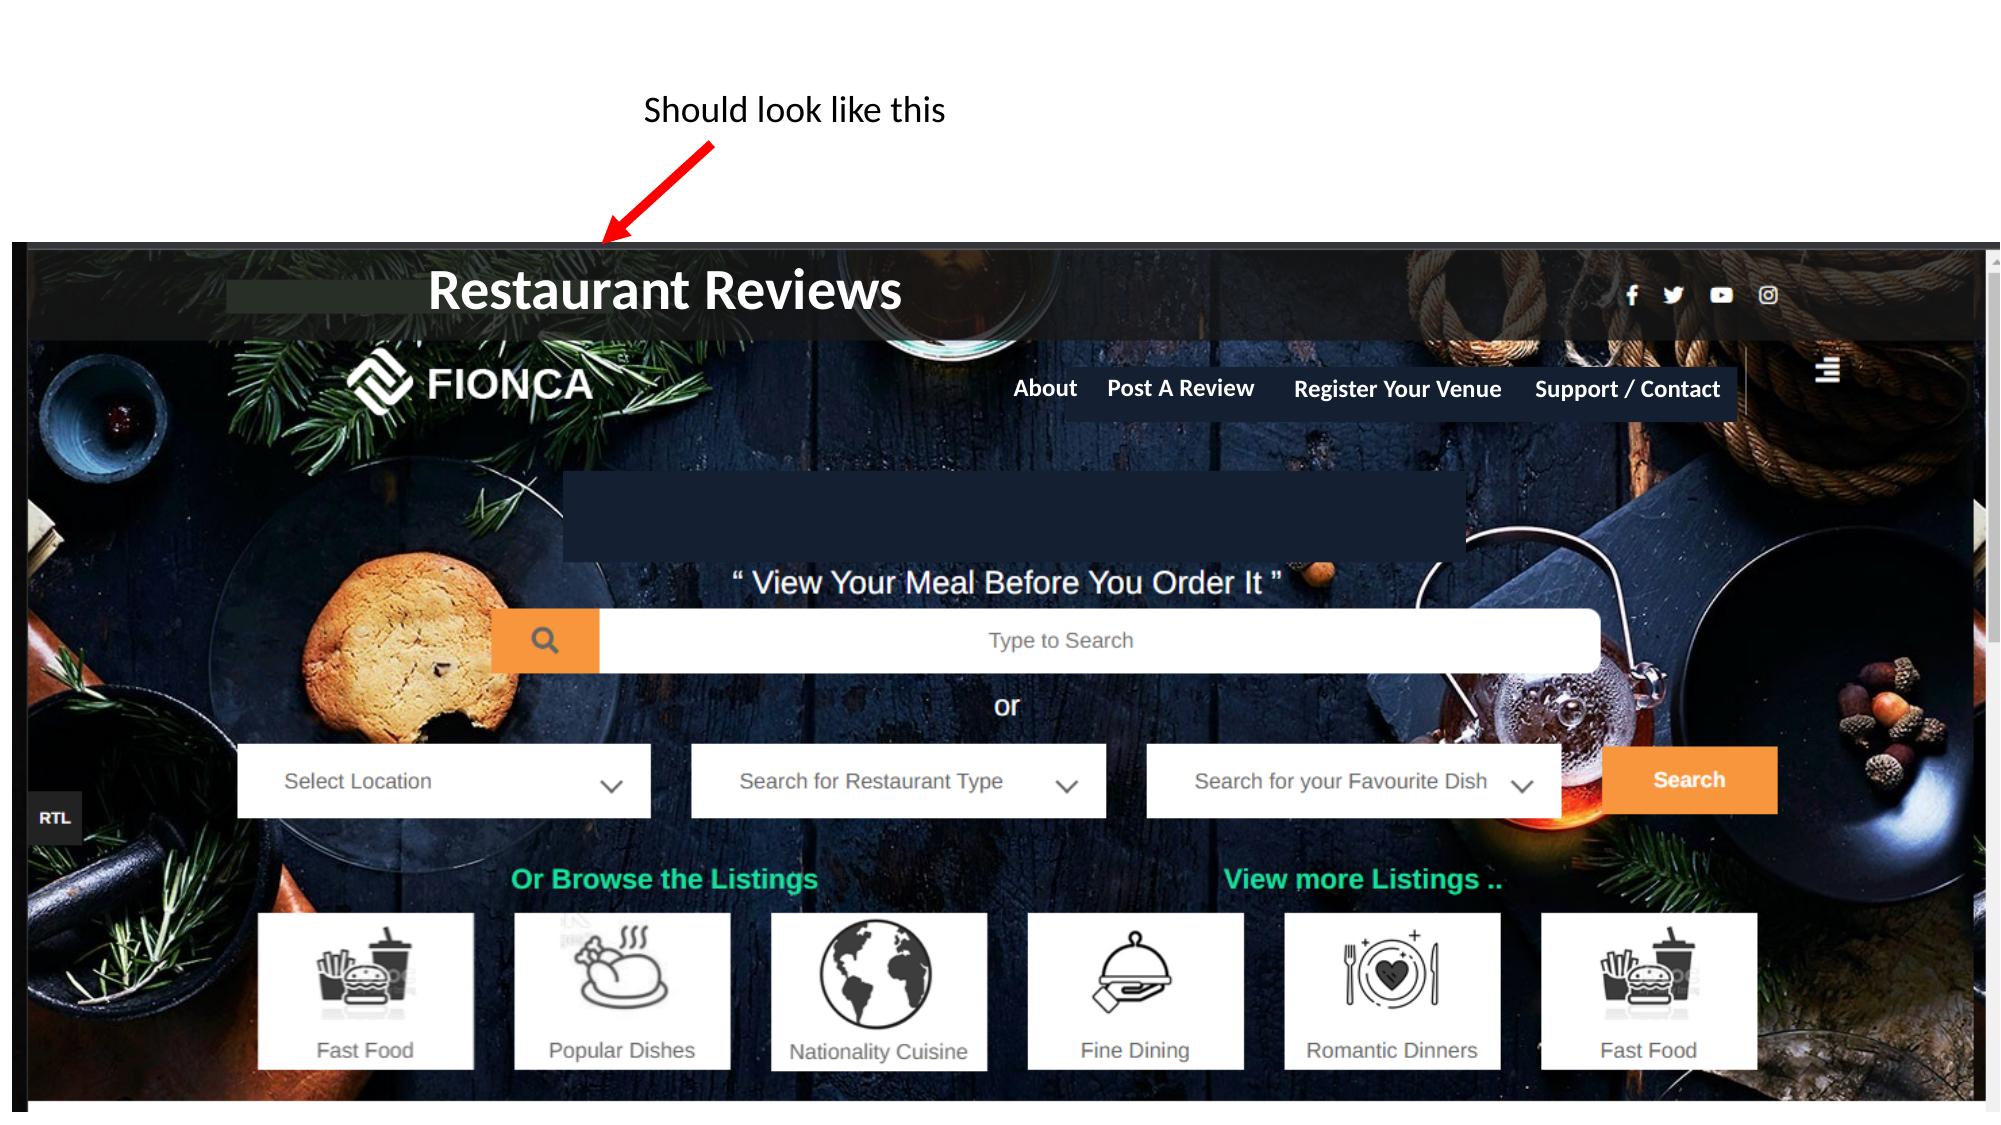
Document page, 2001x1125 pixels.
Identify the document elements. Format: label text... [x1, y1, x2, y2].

picture [12, 242, 2000, 1112]
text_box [601, 143, 712, 245]
text_box Should look like this [629, 77, 962, 138]
